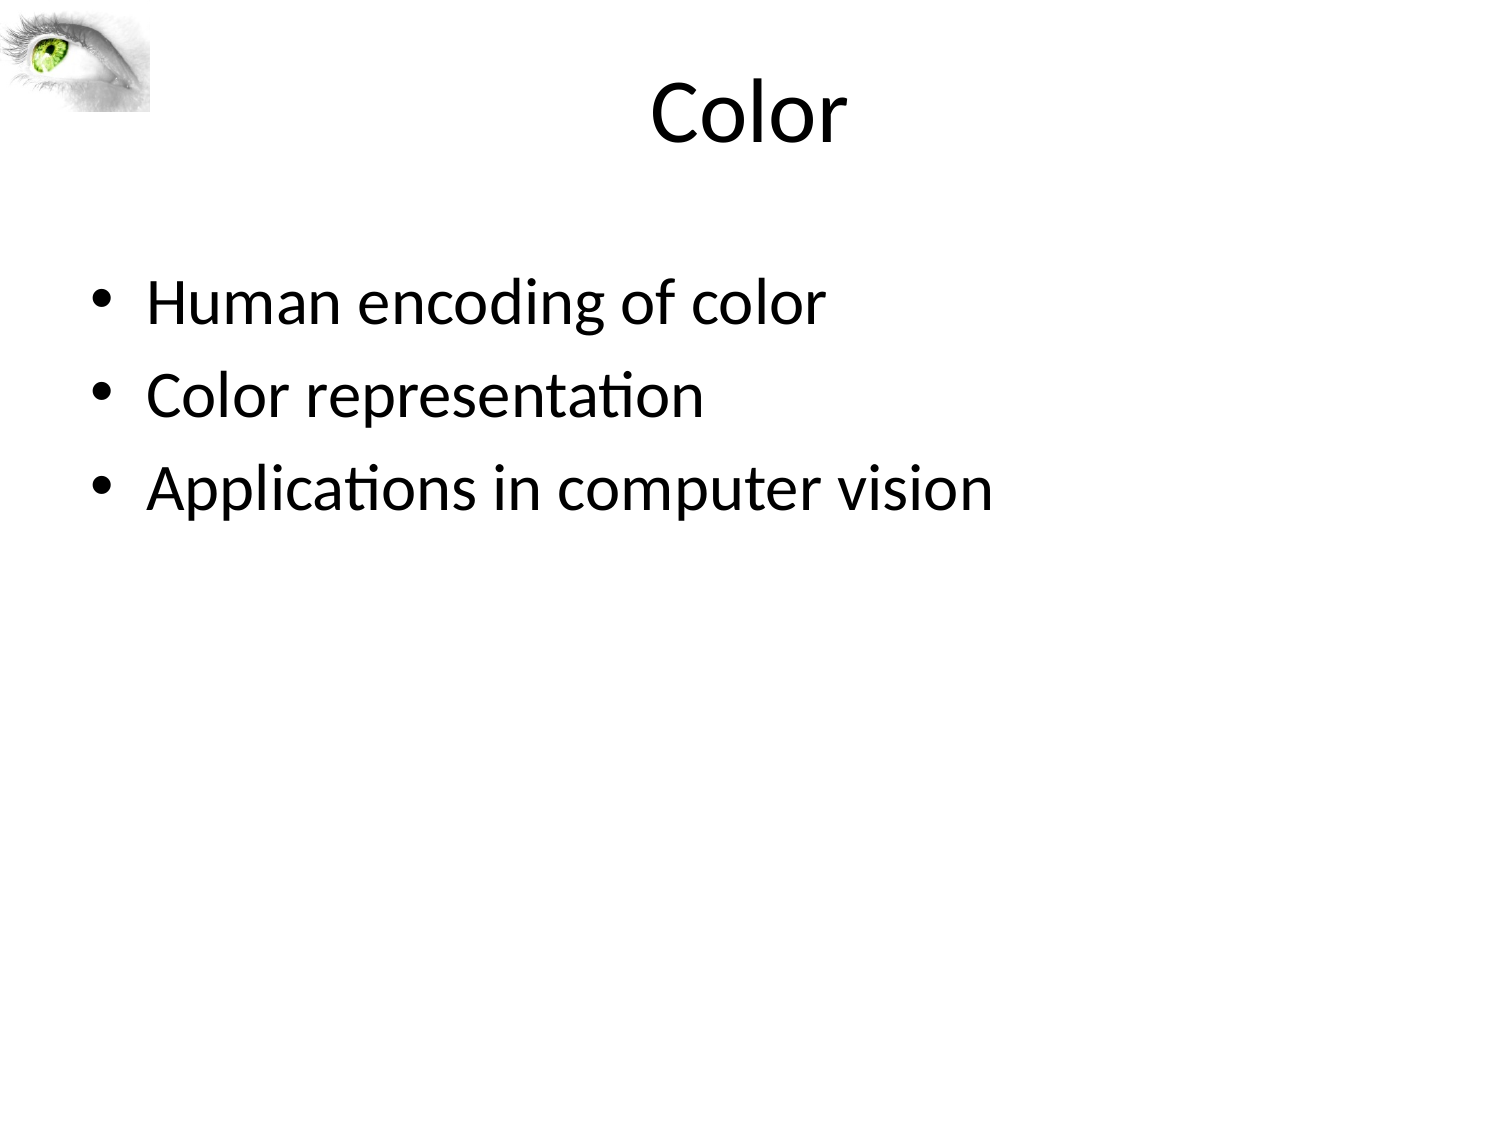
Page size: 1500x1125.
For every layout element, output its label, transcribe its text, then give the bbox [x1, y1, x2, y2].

picture [0, 0, 150, 112]
title Color [75, 12, 1425, 200]
list Human encoding of color Color representation Applications in computer vision [75, 249, 1425, 993]
